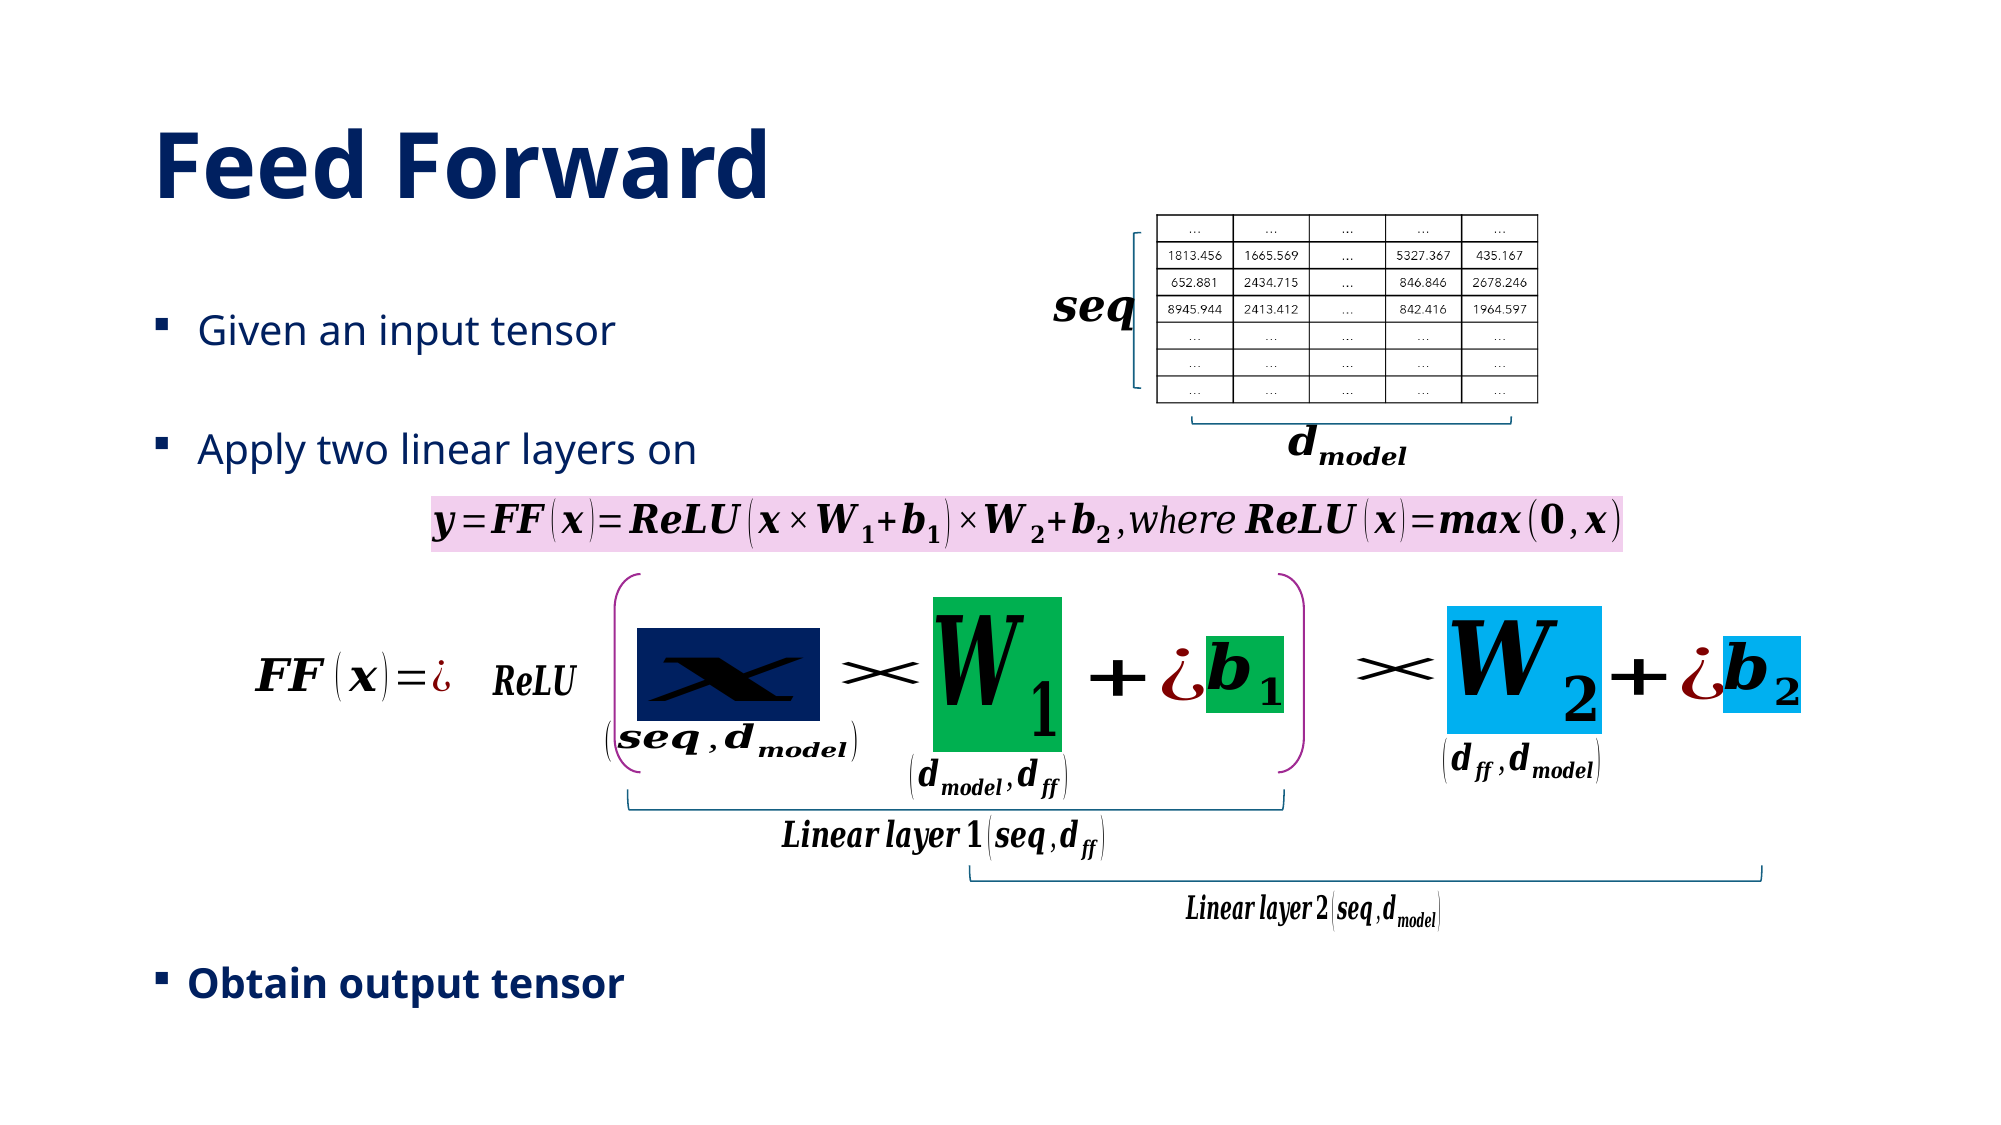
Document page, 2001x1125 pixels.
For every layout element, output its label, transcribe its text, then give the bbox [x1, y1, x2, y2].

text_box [1050, 213, 1540, 471]
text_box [252, 573, 1802, 935]
title Feed Forward [137, 59, 1863, 278]
